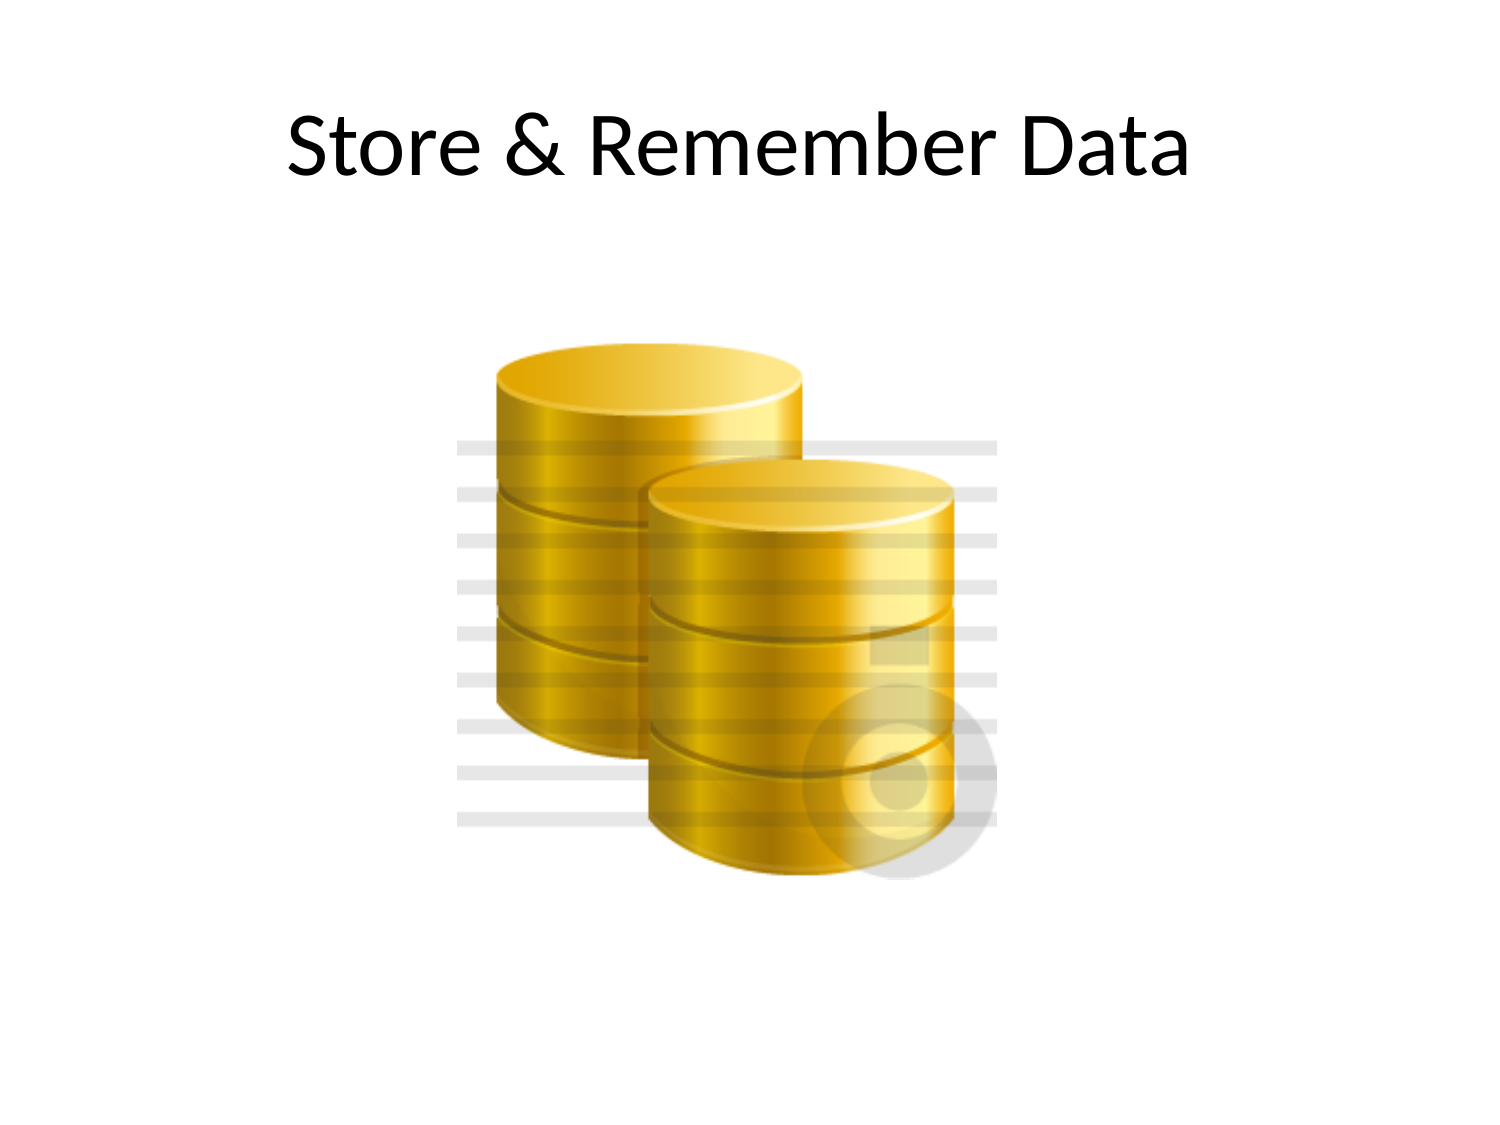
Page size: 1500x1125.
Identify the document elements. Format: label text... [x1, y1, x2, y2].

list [456, 340, 997, 880]
title Store & Remember Data [75, 45, 1425, 233]
